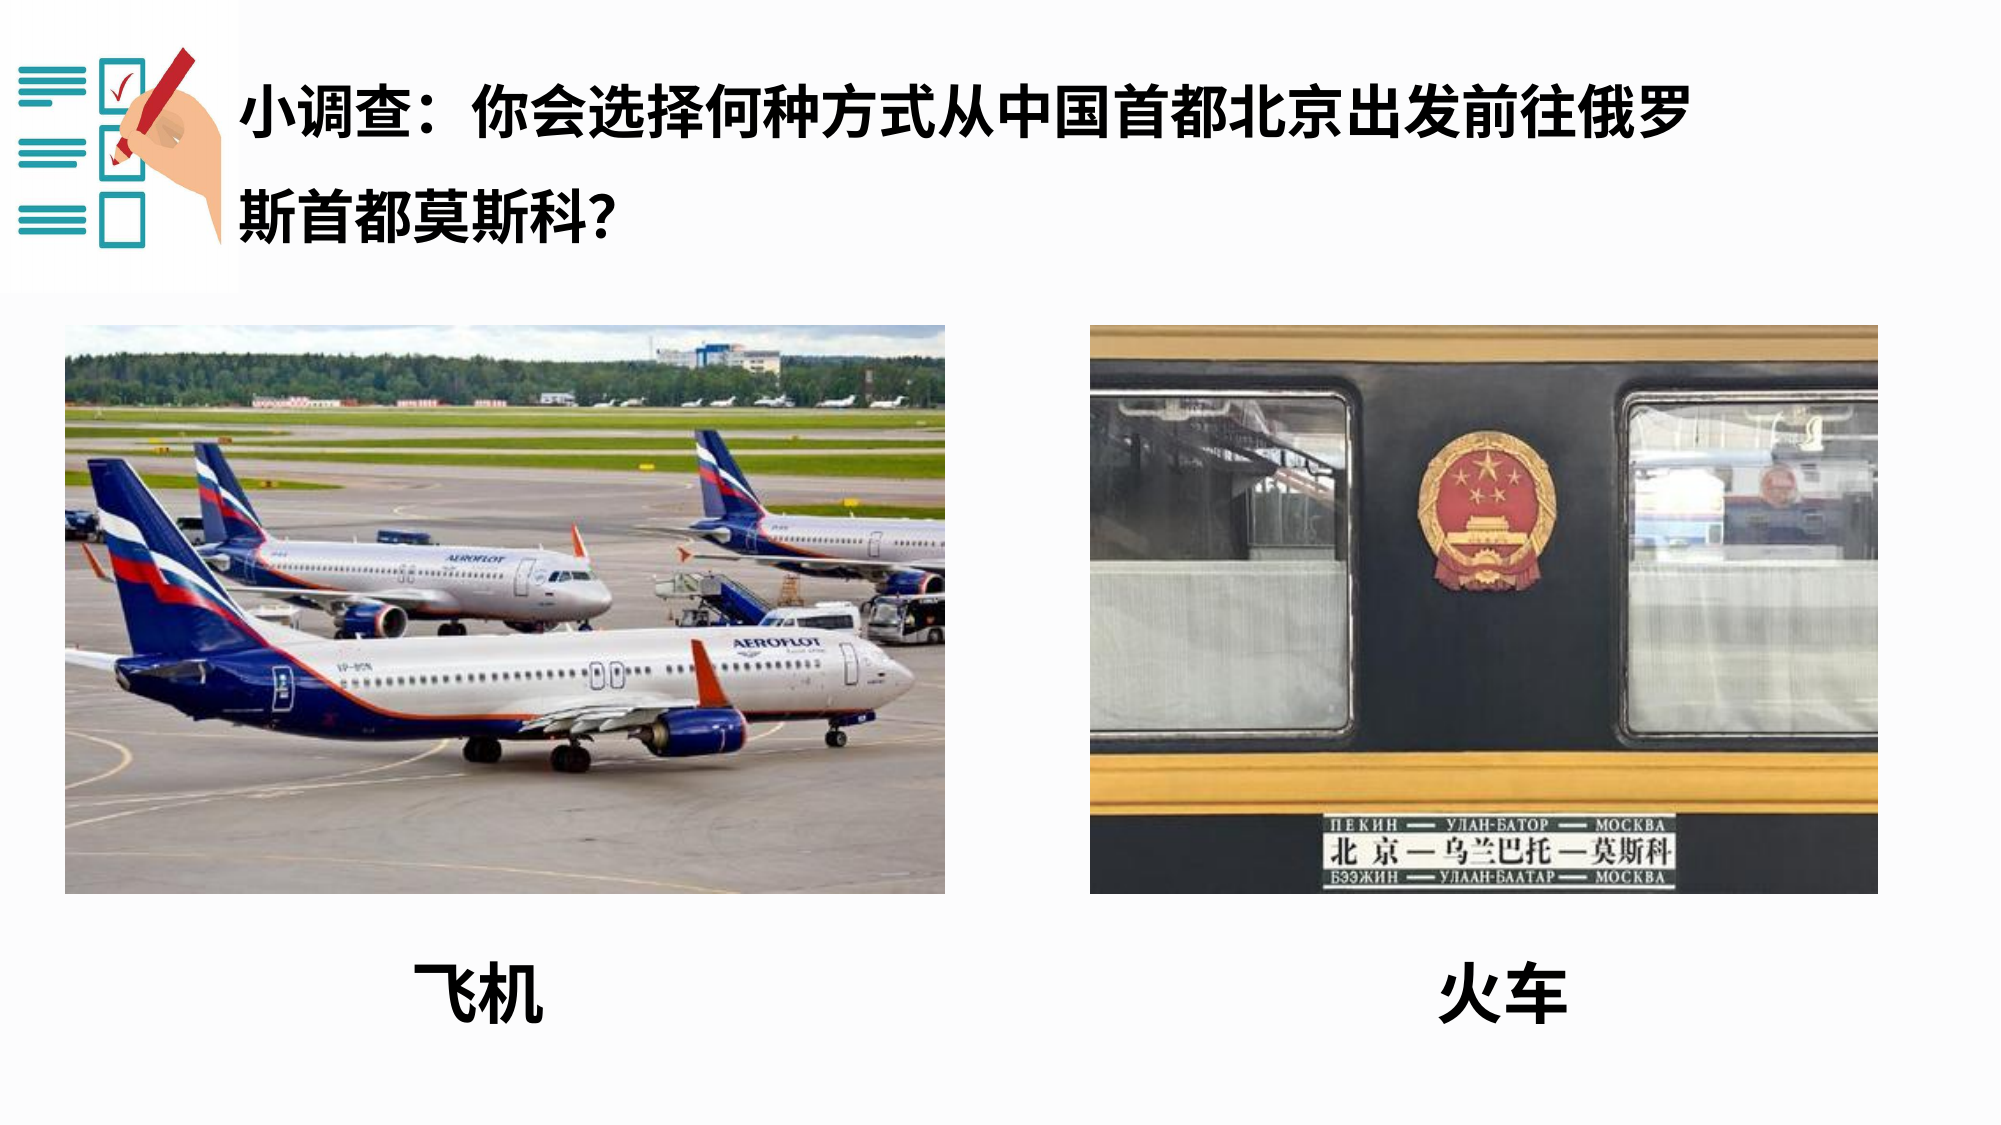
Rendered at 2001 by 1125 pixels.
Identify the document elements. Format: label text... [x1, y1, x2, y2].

text_box 小调查：你会选择何种方式从中国首都北京出发前往俄罗斯首都莫斯科？ [239, 32, 1766, 258]
text_box 飞机 [396, 944, 560, 1040]
text_box 火车 [1422, 944, 1586, 1040]
picture [1090, 325, 1878, 894]
picture [0, 0, 239, 293]
picture [65, 325, 945, 894]
